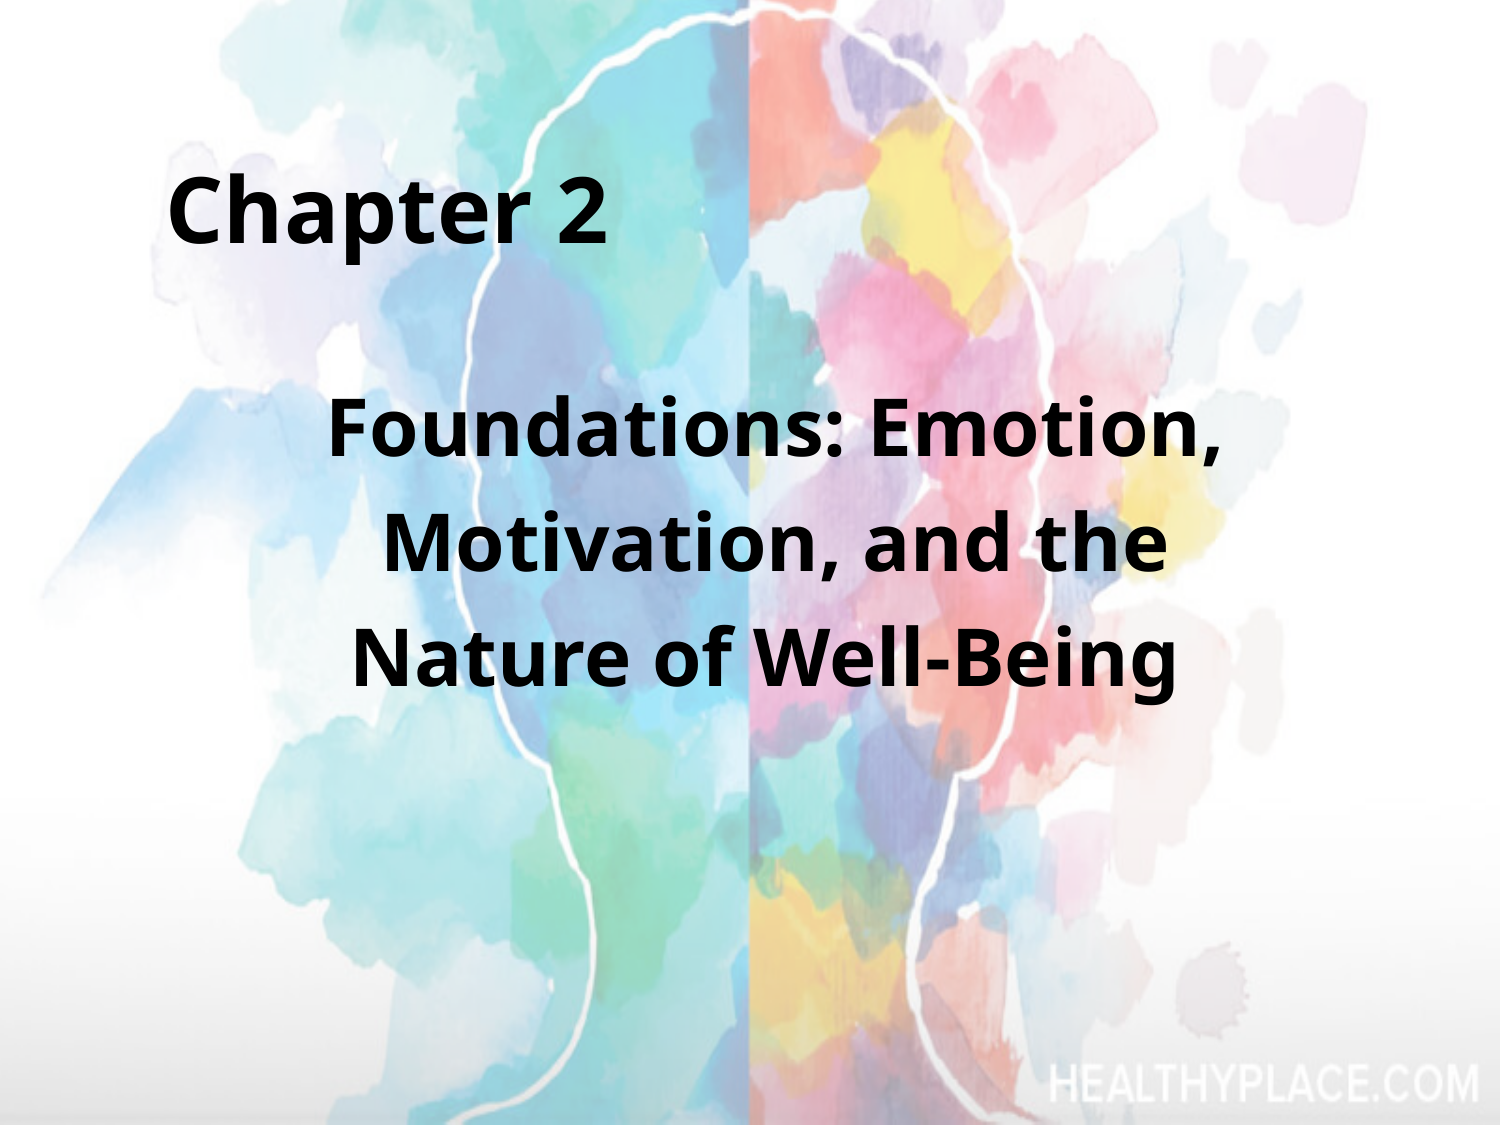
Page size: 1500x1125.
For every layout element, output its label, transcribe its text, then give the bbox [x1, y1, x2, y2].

list Chapter 2 [62, 87, 713, 270]
subtitle Foundations: Emotion, Motivation, and the Nature of Well-Being [249, 350, 1300, 713]
